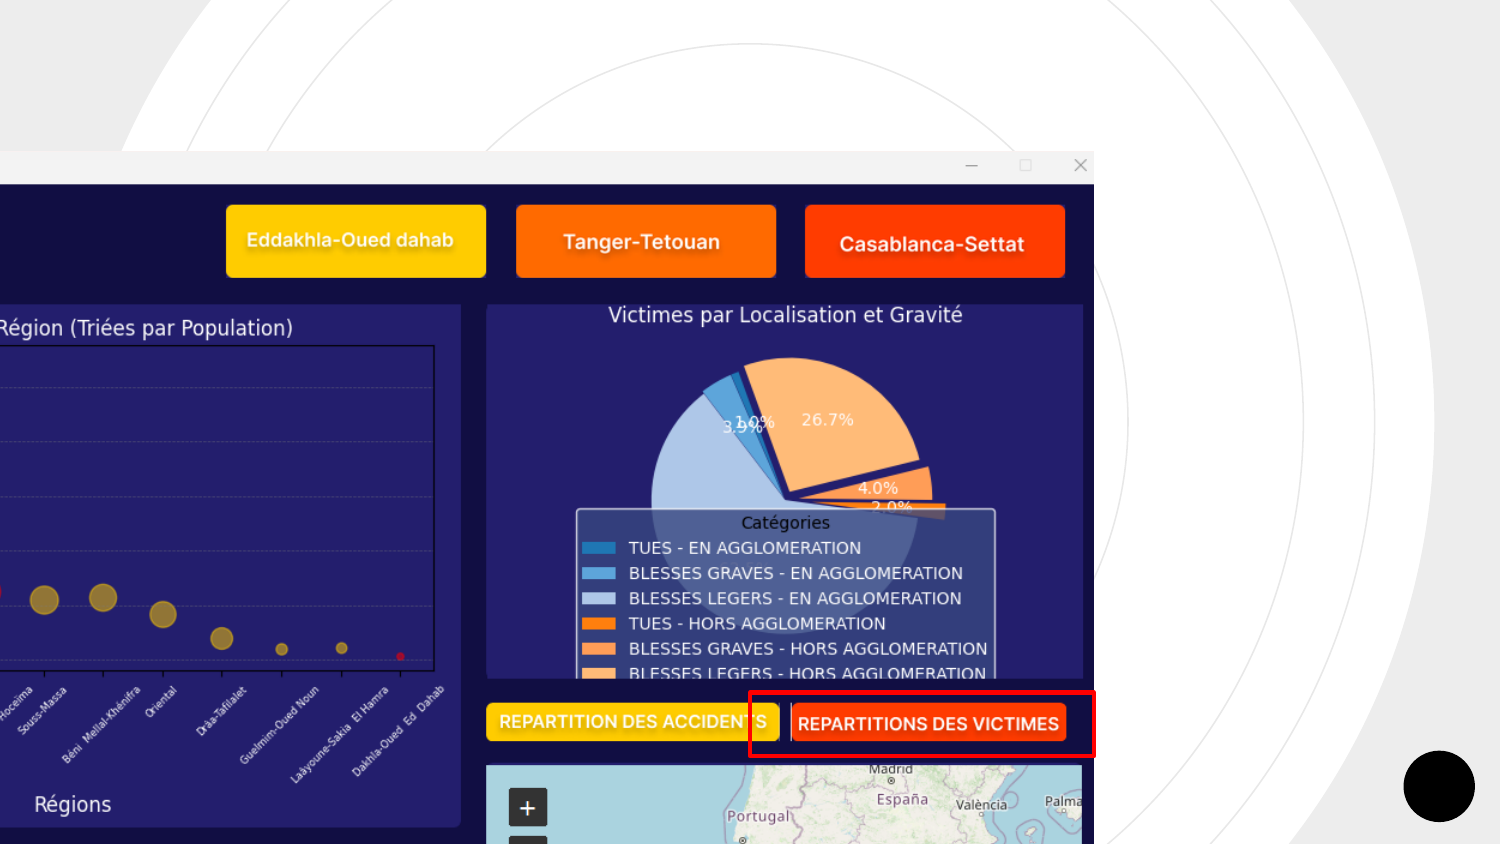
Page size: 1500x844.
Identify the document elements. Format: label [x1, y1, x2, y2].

picture [0, 150, 1095, 844]
